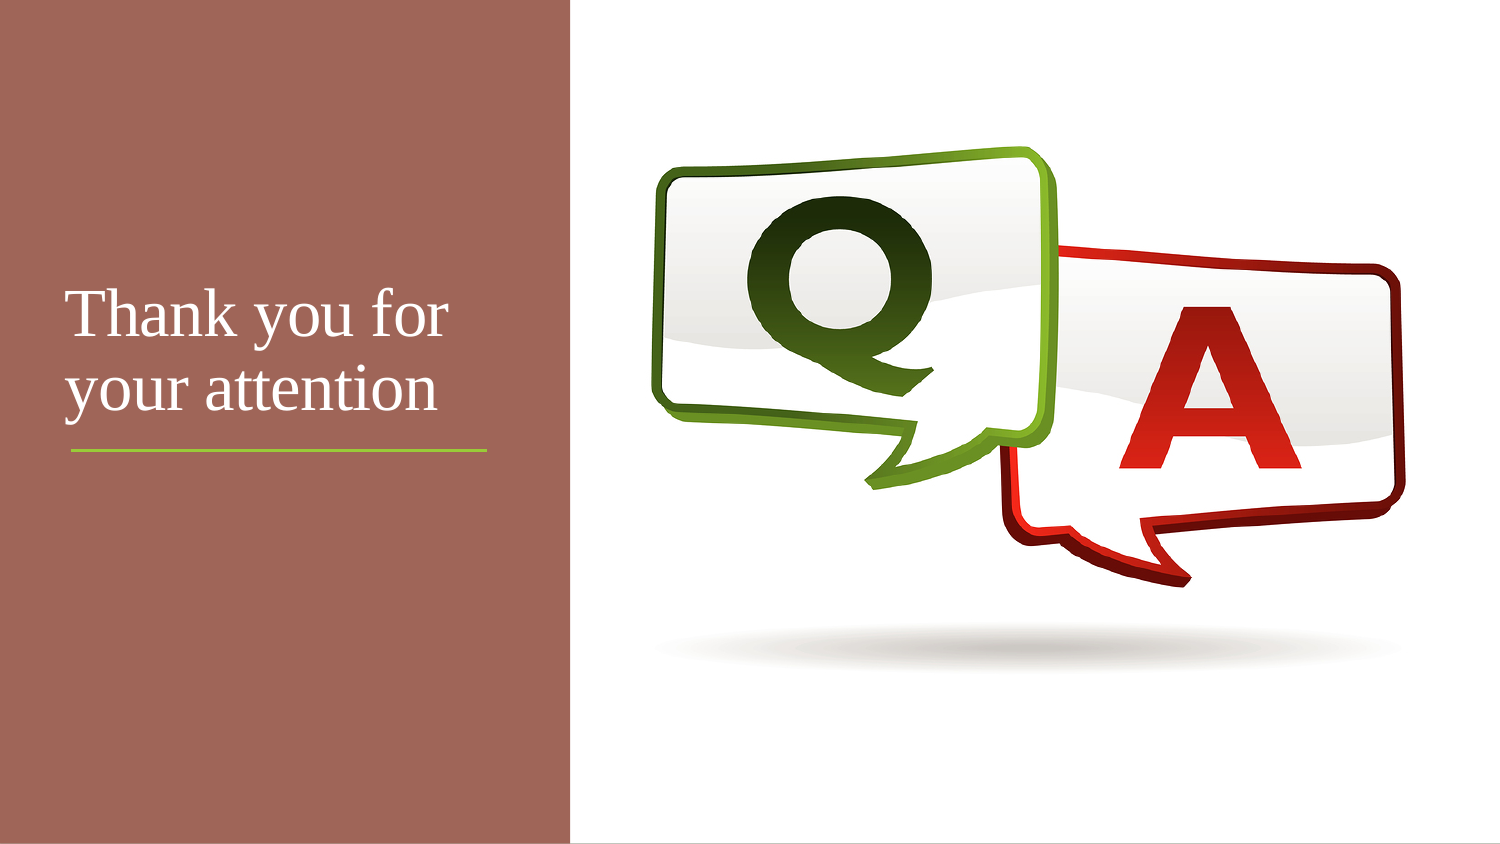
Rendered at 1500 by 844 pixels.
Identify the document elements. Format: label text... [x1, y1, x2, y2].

picture [621, 106, 1441, 721]
text_box [571, 0, 1500, 844]
title Thank you for your attention [53, 78, 504, 431]
text_box [0, 0, 571, 844]
